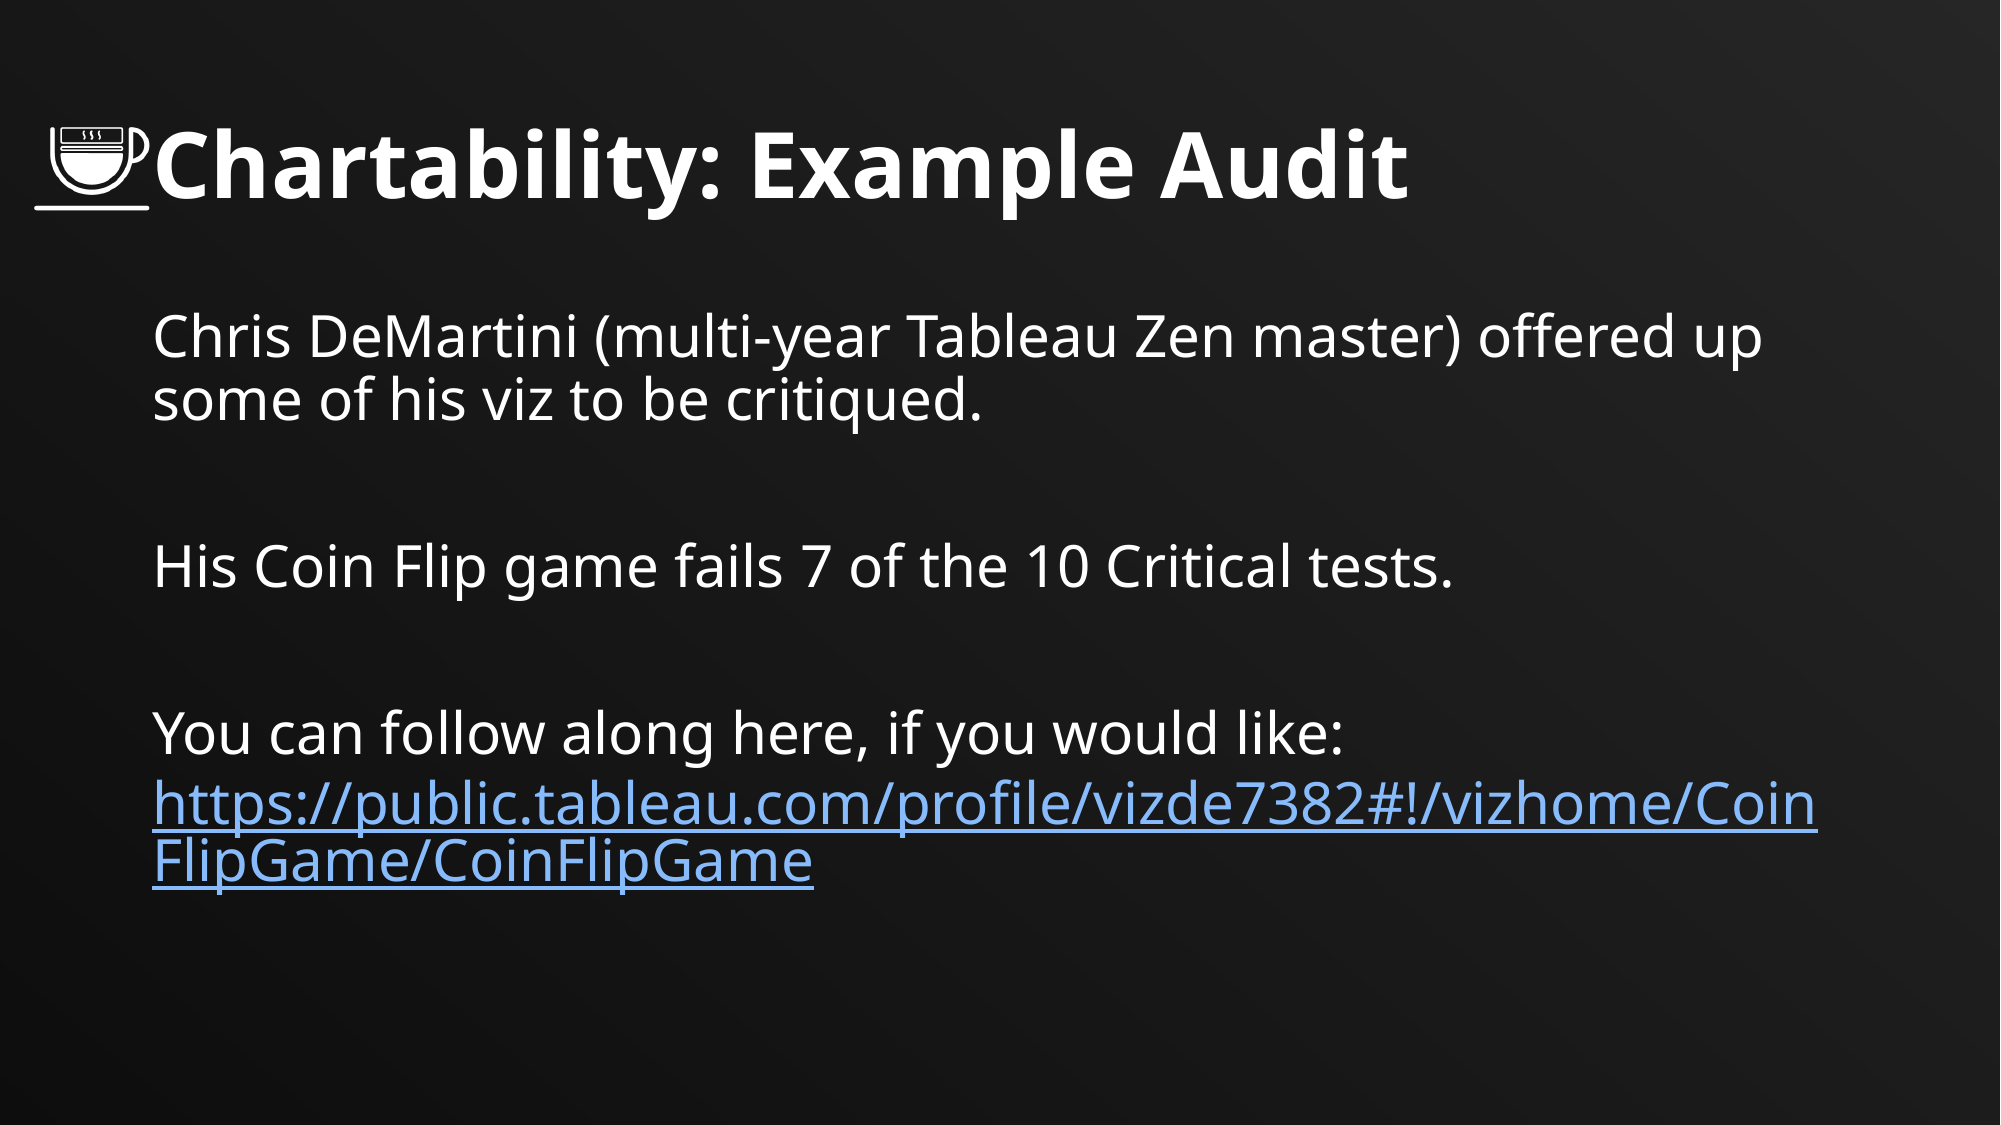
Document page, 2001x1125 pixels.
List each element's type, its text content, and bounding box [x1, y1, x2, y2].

list Chris DeMartini (multi-year Tableau Zen master) offered up some of his viz to be critiqued. His Coin Flip game fails 7 of the 10 Critical tests. You can follow along here, if you would like: https://public.tableau.com/profile/vizde7382#!/vizhome/CoinFlipGame/CoinFlipGame [137, 299, 1863, 1014]
picture [13, 90, 170, 247]
title Chartability: Example Audit [137, 59, 1863, 278]
